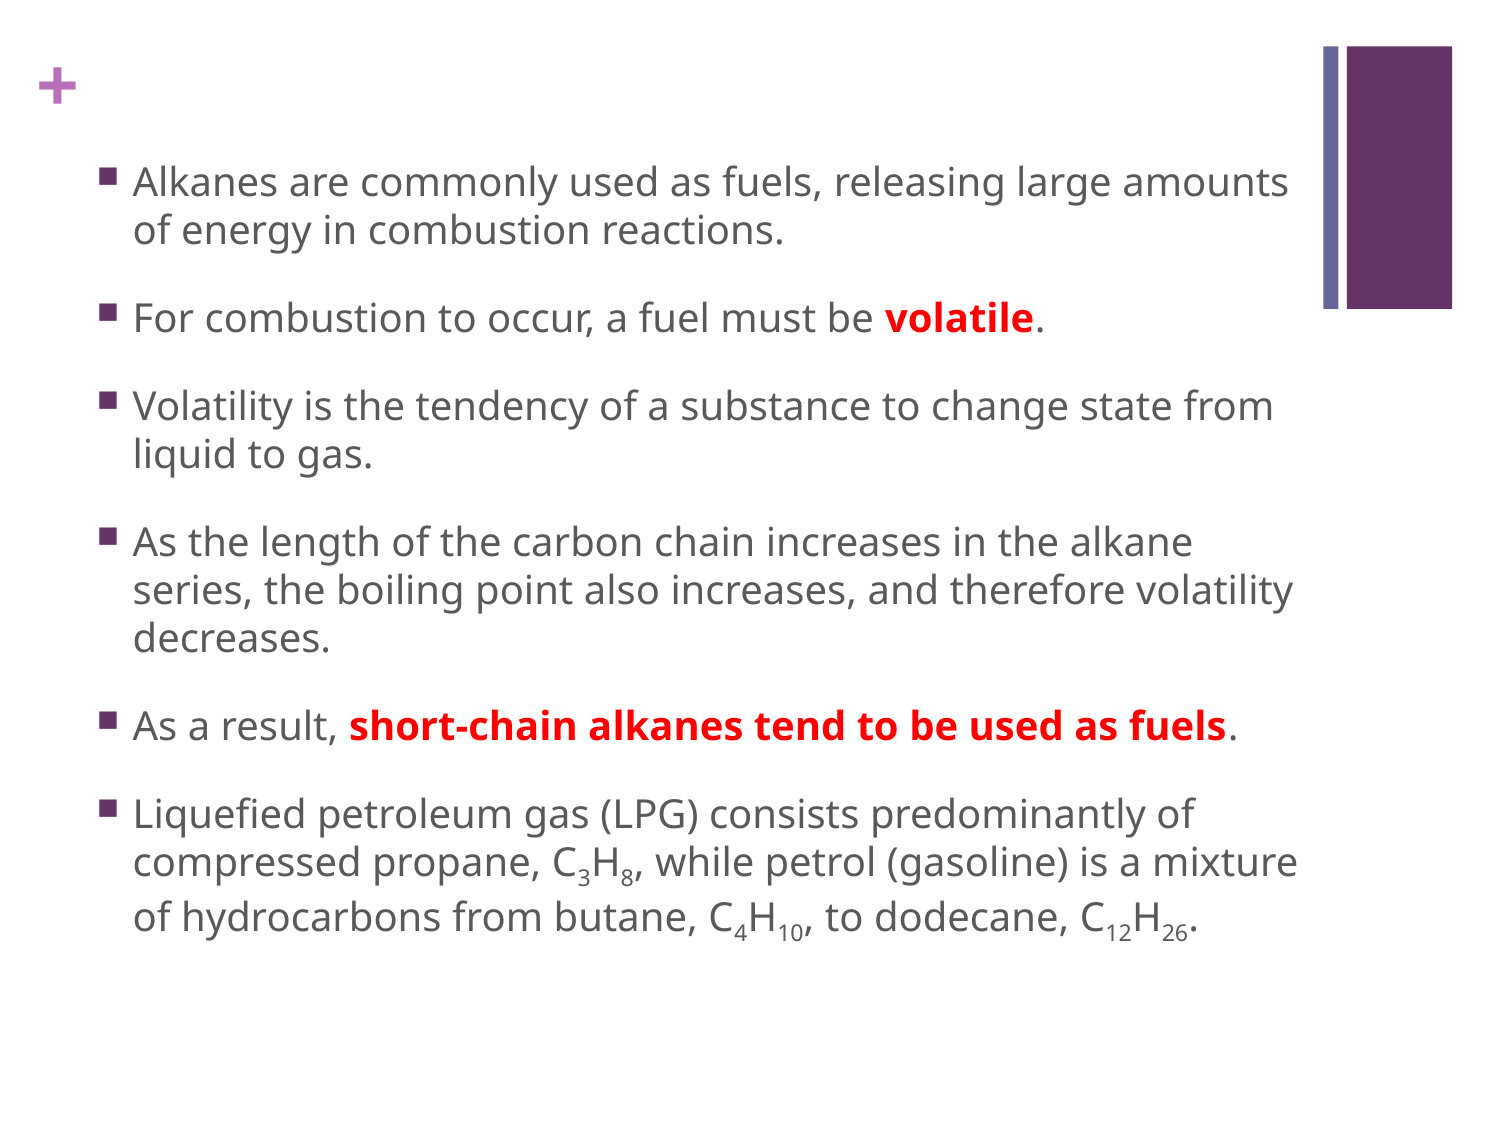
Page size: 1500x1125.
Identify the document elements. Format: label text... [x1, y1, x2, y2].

list Alkanes are commonly used as fuels, releasing large amounts of energy in combustion reactions. For combustion to occur, a fuel must be volatile. Volatility is the tendency of a substance to change state from liquid to gas. As the length of the carbon chain increases in the alkane series, the boiling point also increases, and therefore volatility decreases. As a result, short-chain alkanes tend to be used as fuels. Liquefied petroleum gas (LPG) consists predominantly of compressed propane, C3H8, while petrol (gasoline) is a mixture of hydrocarbons from butane, C4H10, to dodecane, C12H26. [81, 149, 1322, 1005]
